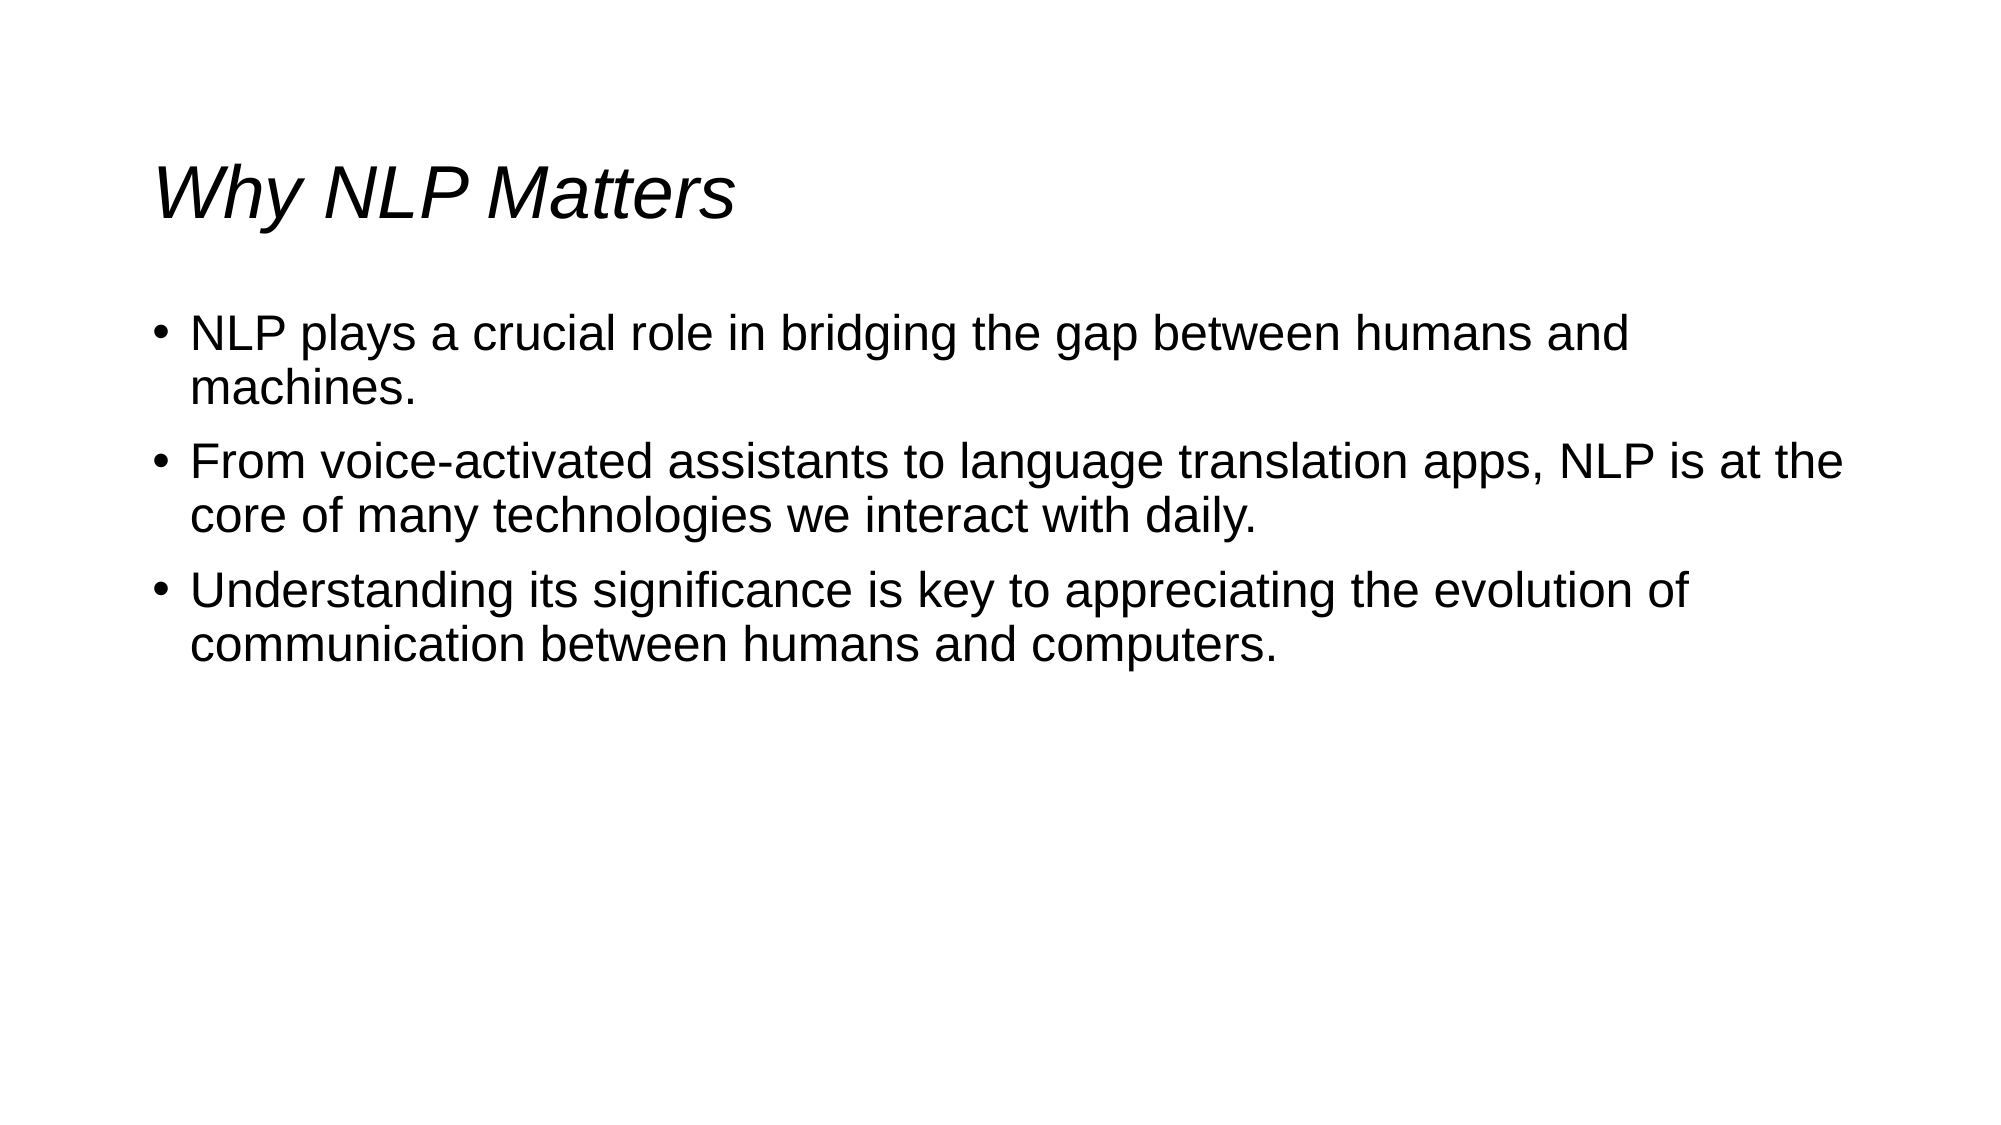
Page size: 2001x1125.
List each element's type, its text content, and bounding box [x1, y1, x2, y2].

list NLP plays a crucial role in bridging the gap between humans and machines. From voice-activated assistants to language translation apps, NLP is at the core of many technologies we interact with daily. Understanding its significance is key to appreciating the evolution of communication between humans and computers. [137, 299, 1863, 1014]
title Why NLP Matters [137, 111, 1863, 278]
